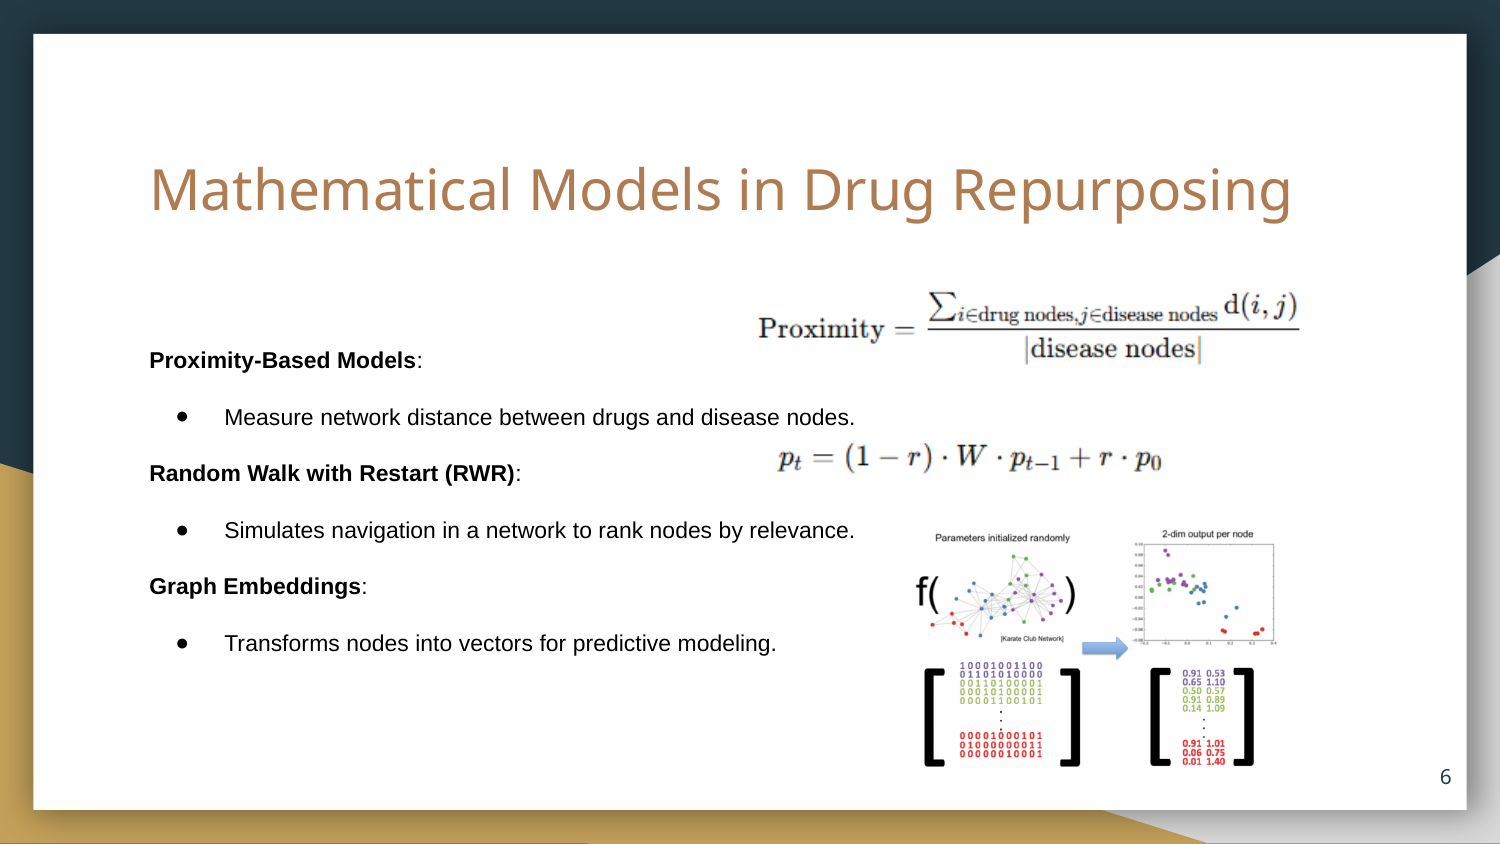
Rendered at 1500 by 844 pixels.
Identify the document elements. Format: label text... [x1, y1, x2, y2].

title Mathematical Models in Drug Repurposing [134, 138, 1366, 296]
list Proximity-Based Models: Measure network distance between drugs and disease nodes. Random Walk with Restart (RWR): Simulates navigation in a network to rank nodes by relevance. Graph Embeddings: Transforms nodes into vectors for predictive modeling. [134, 326, 872, 729]
picture [892, 505, 1298, 803]
slide_number ‹#› [1376, 745, 1467, 810]
picture [758, 431, 1183, 498]
picture [740, 273, 1320, 386]
